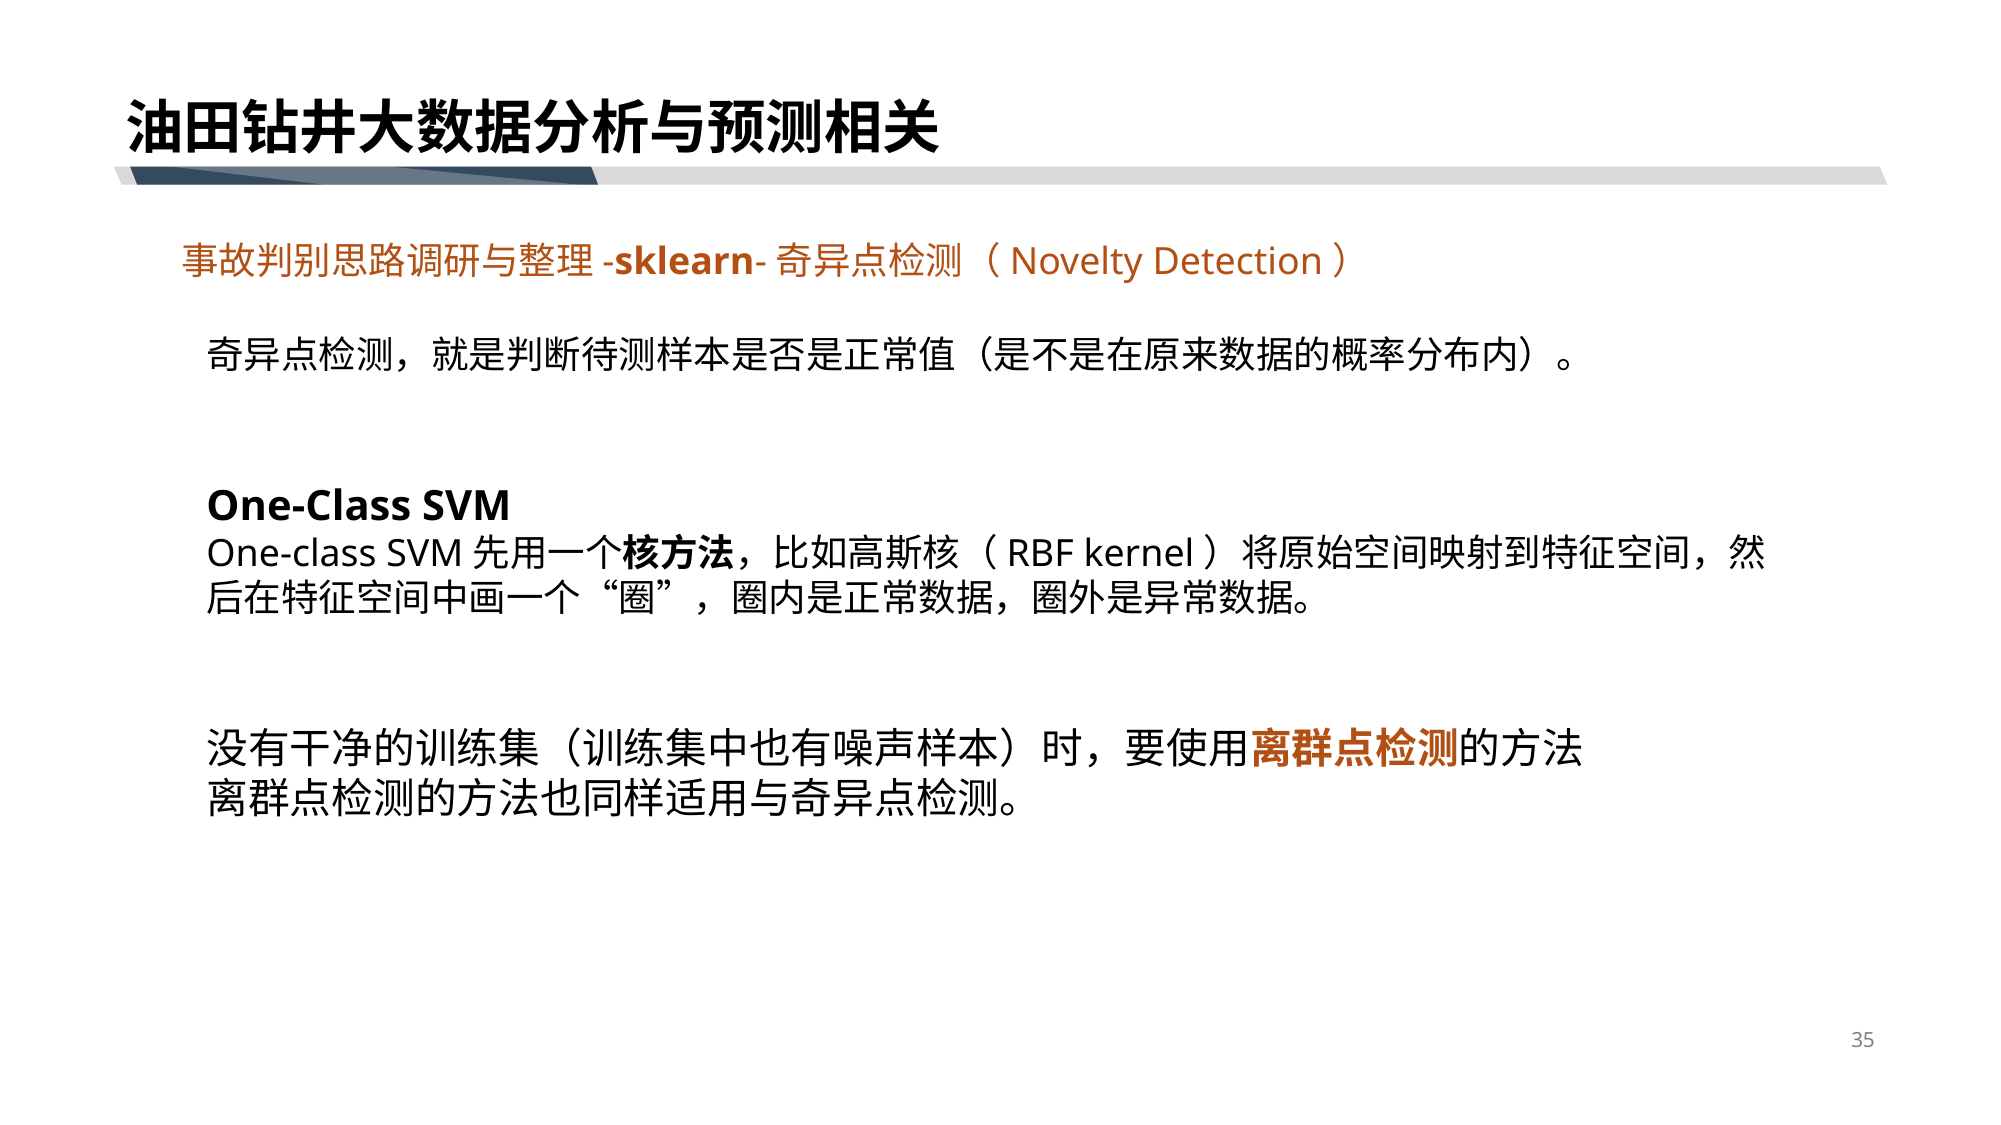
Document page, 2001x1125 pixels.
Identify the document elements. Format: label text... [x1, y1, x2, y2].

text_box 没有干净的训练集（训练集中也有噪声样本）时，要使用离群点检测的方法 离群点检测的方法也同样适用与奇异点检测。 [191, 713, 1802, 829]
text_box 奇异点检测，就是判断待测样本是否是正常值（是不是在原来数据的概率分布内）。 [191, 324, 1802, 384]
title 油田钻井大数据分析与预测相关 [109, 0, 1890, 169]
slide_number 35 [1412, 1023, 1890, 1058]
text_box One-Class SVM One-class SVM先用一个核方法，比如高斯核（RBF kernel）将原始空间映射到特征空间，然后在特征空间中画一个“圈”，圈内是正常数据，圈外是异常数据。 [191, 471, 1802, 626]
text_box 事故判别思路调研与整理-sklearn-奇异点检测（Novelty Detection） [148, 207, 1385, 290]
